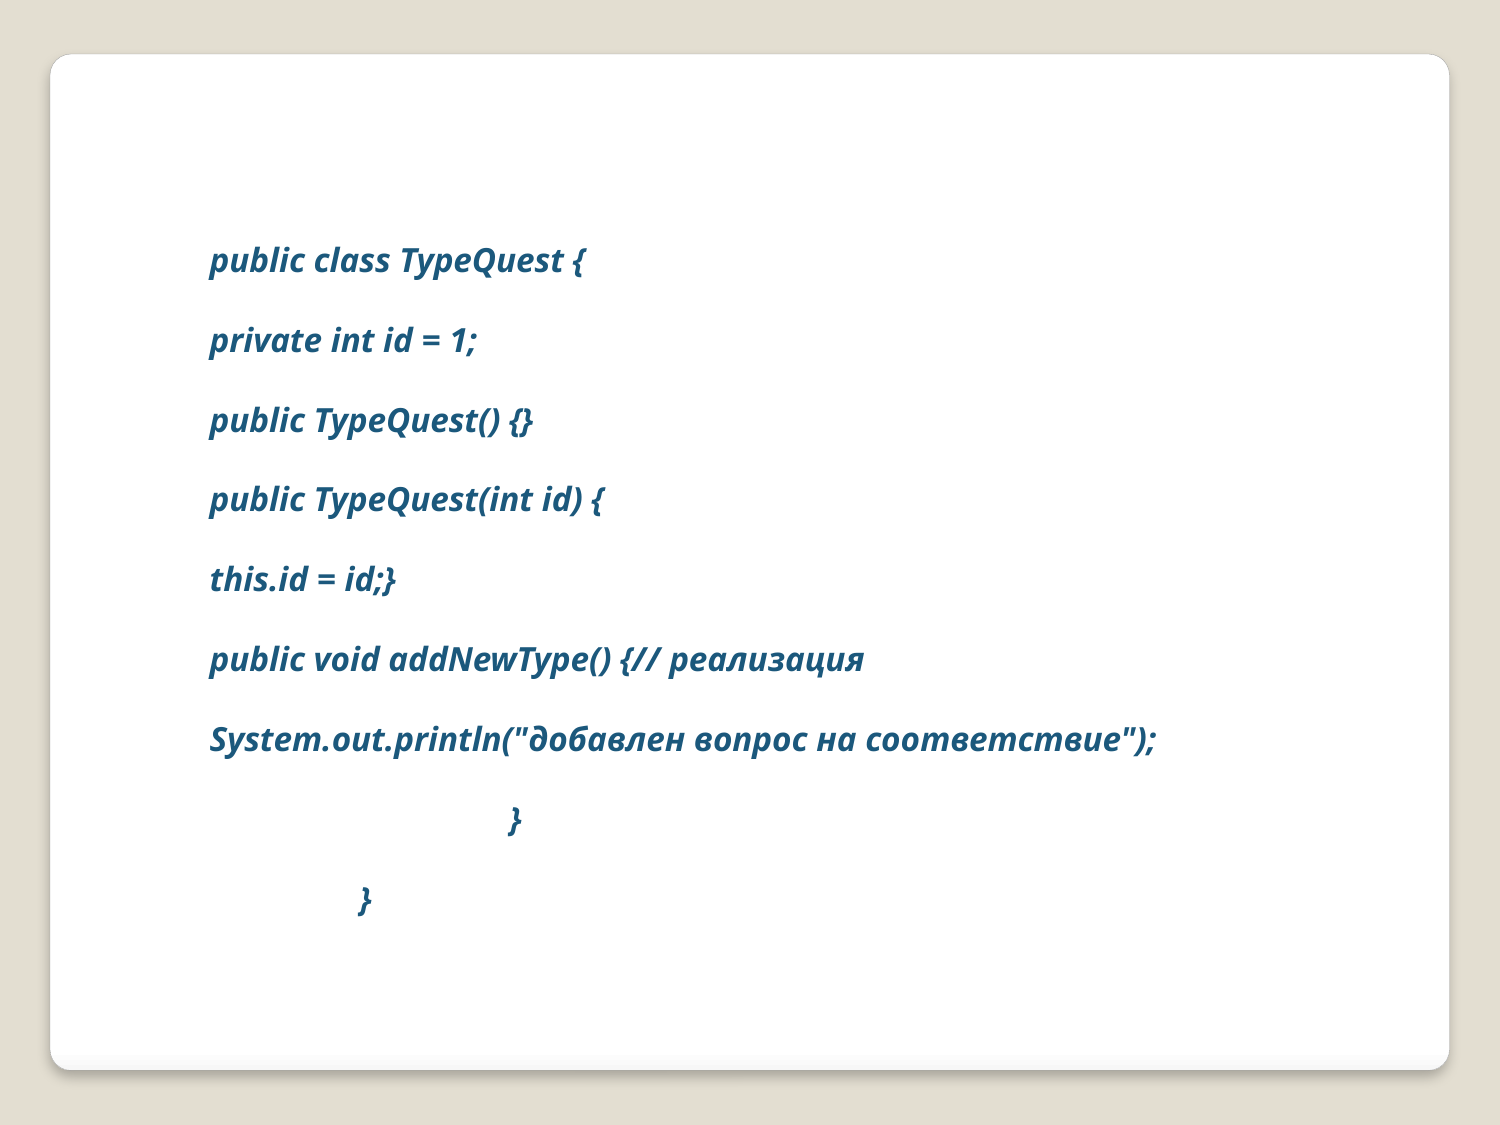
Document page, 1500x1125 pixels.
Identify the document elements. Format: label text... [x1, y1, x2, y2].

text_box public class TypeQuest { private int id = 1; public TypeQuest() {} public TypeQuest(int id) { this.id = id;} public void addNewType() {// реализация System.out.println("добавлен вопрос на соответствие"); } } [194, 231, 1459, 926]
